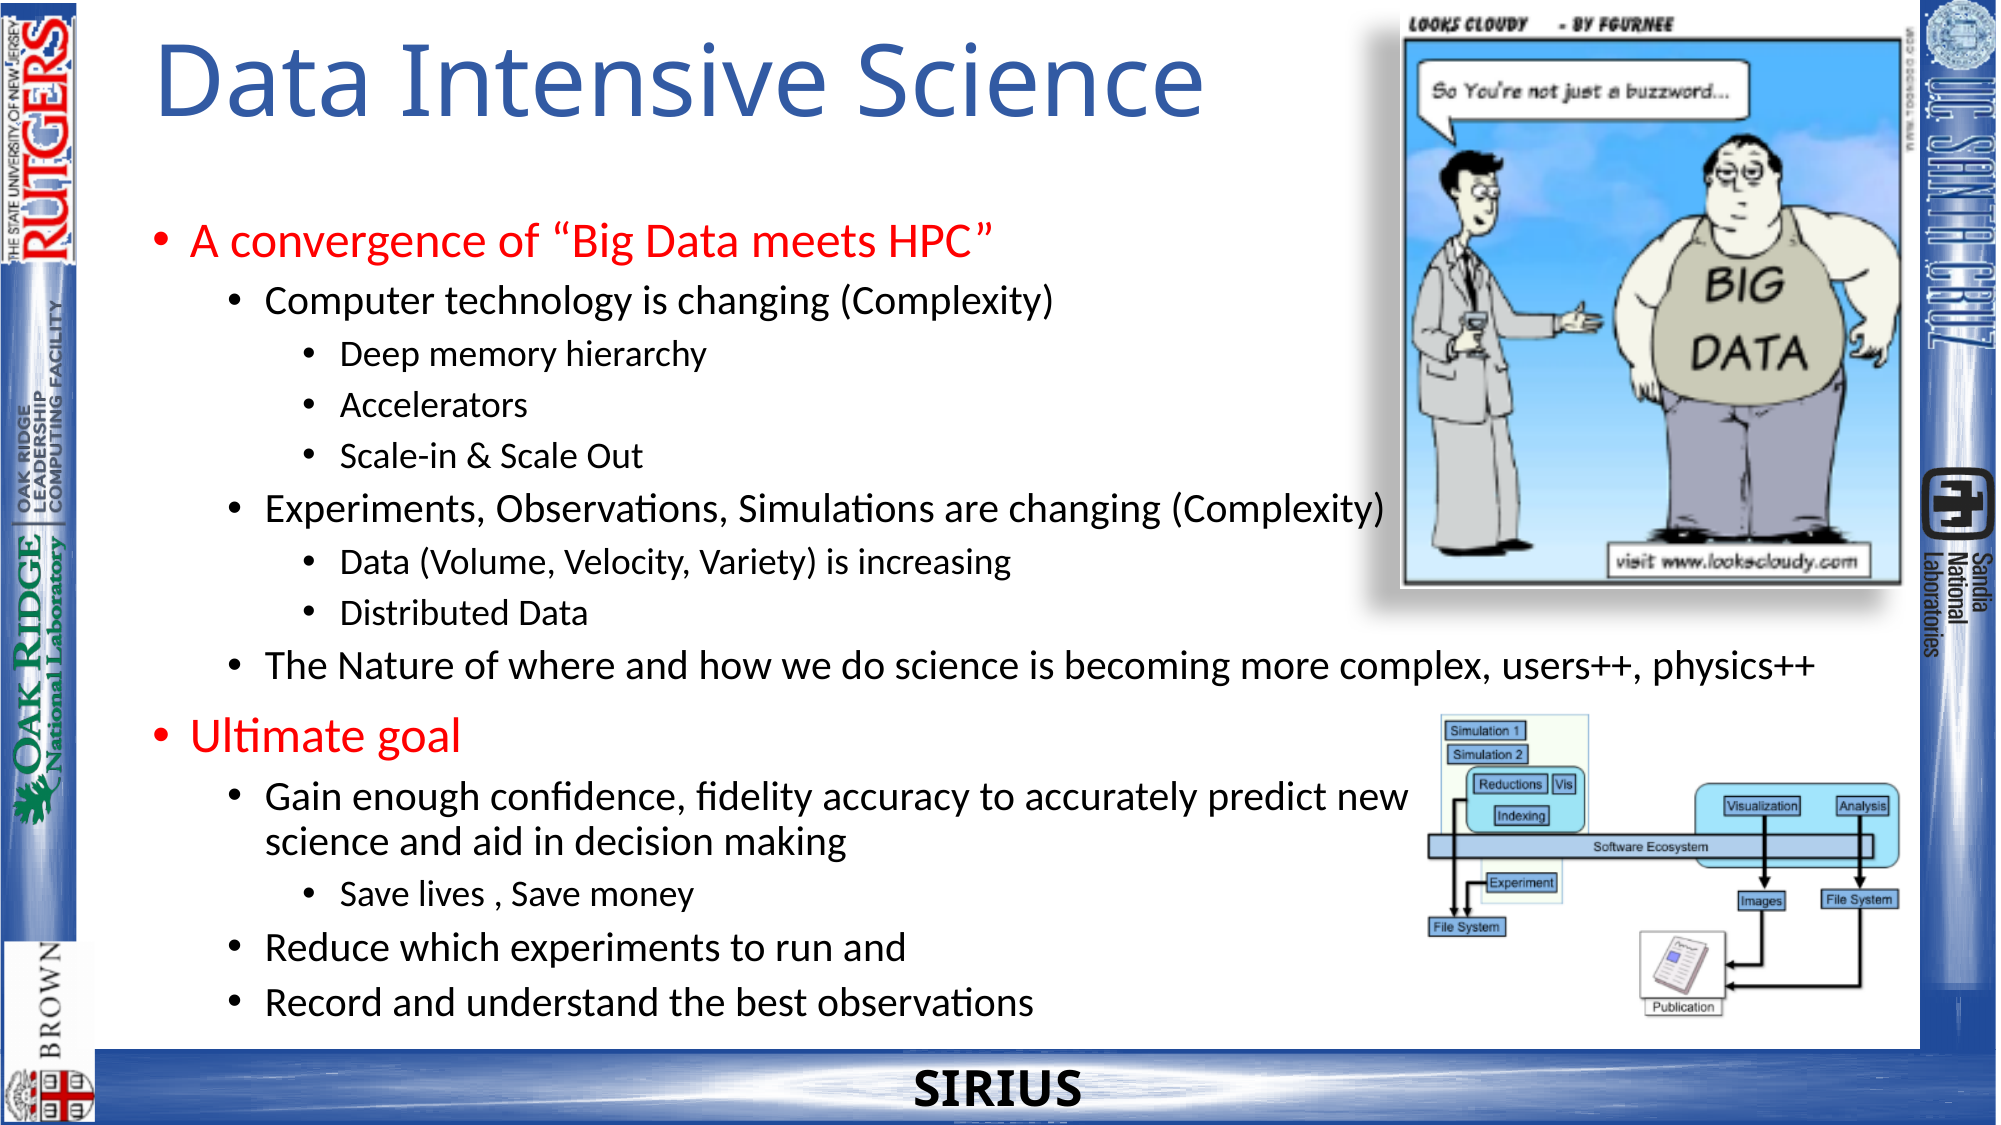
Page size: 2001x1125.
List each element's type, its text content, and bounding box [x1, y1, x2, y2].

title Data Intensive Science [137, 19, 1370, 149]
picture [1921, 0, 1995, 348]
picture [1400, 5, 1917, 589]
picture [5, 942, 94, 1121]
picture [1, 4, 75, 275]
picture [1921, 465, 1996, 660]
picture [12, 301, 66, 825]
picture [1425, 713, 1901, 1020]
list A convergence of “Big Data meets HPC” Computer technology is changing (Complexity) Deep memory hierarchy Accelerators Scale-in & Scale Out Experiments, Observations, Simulations are changing (Complexity) Data (Volume, Velocity, Variety) is increasing Distributed Data The Nature of where and how we do science is becoming more complex, users++, physics++ Ultimate goal Gain enough confidence, fidelity accuracy to accurately predict new science and aid in decision making Save lives , Save money Reduce which experiments to run and Record and understand the best observations [137, 206, 1863, 1014]
